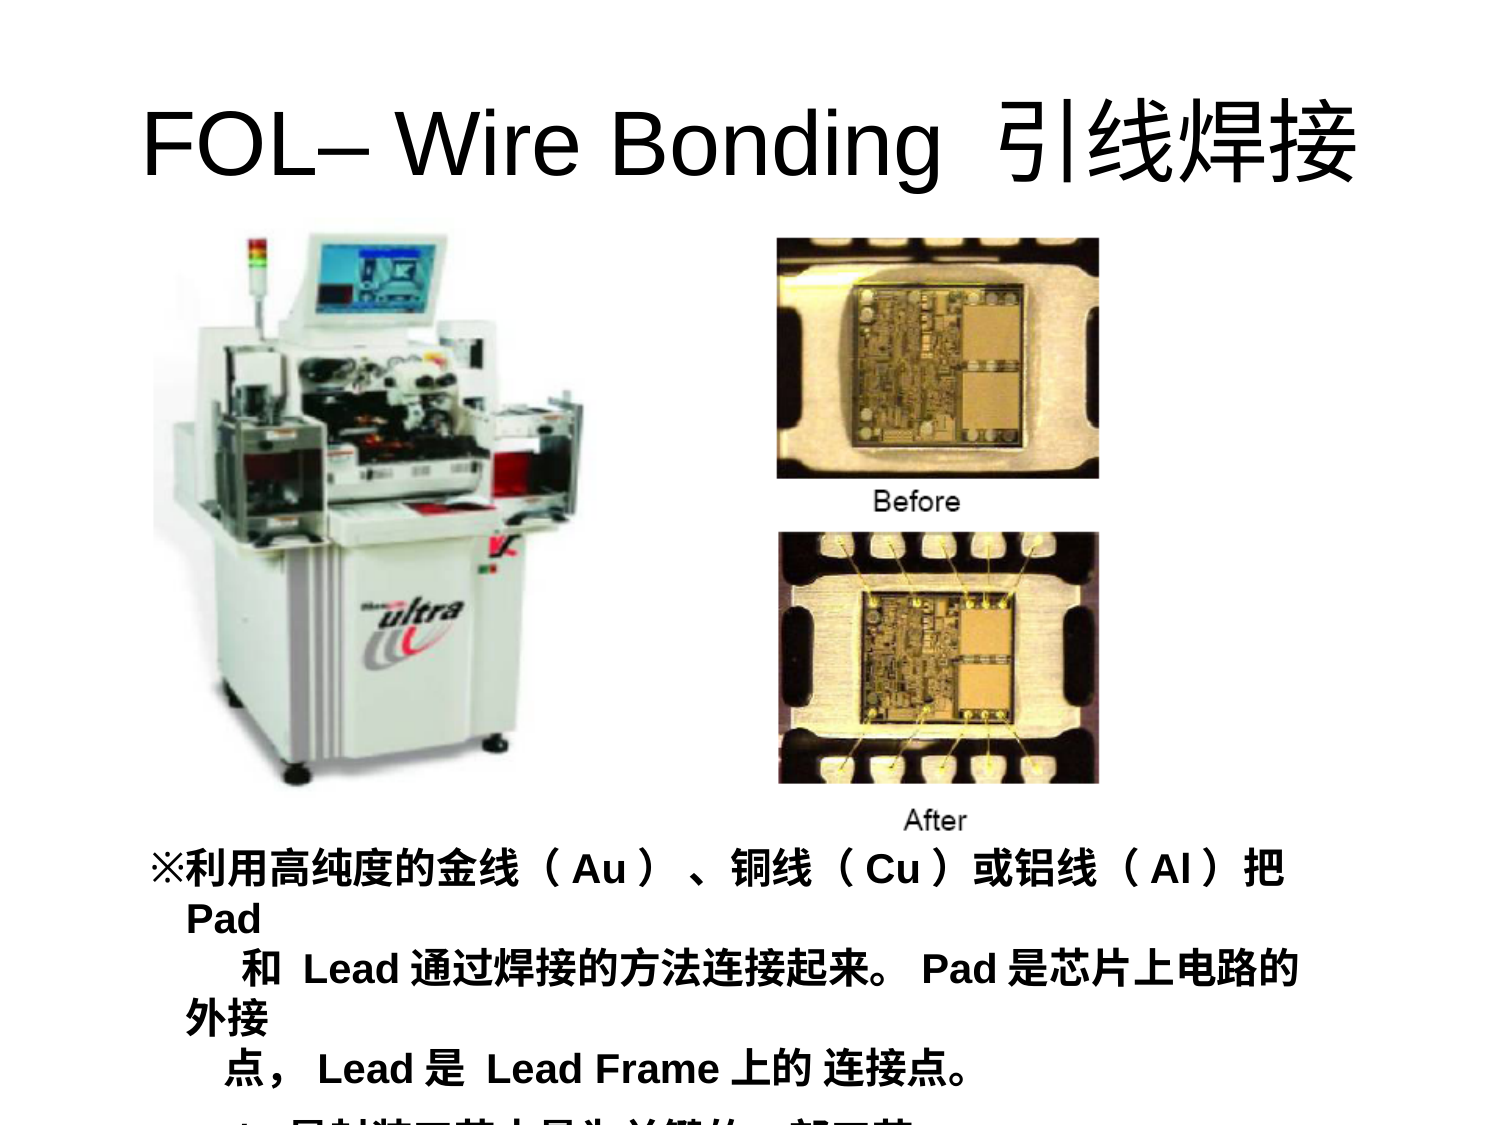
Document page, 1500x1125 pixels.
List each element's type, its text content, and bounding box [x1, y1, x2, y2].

picture [738, 209, 1130, 870]
text_box 利用高纯度的金线（Au） 、铜线（Cu）或铝线（Al）把 Pad 和 Lead通过焊接的方法连接起来。Pad是芯片上电路的外接 点，Lead是 Lead Frame上的 连接点。 W/B是封装工艺中最为关键的一部工艺。 [135, 834, 1341, 1125]
title FOL– Wire Bonding 引线焊接 [75, 45, 1425, 233]
picture [135, 207, 604, 798]
